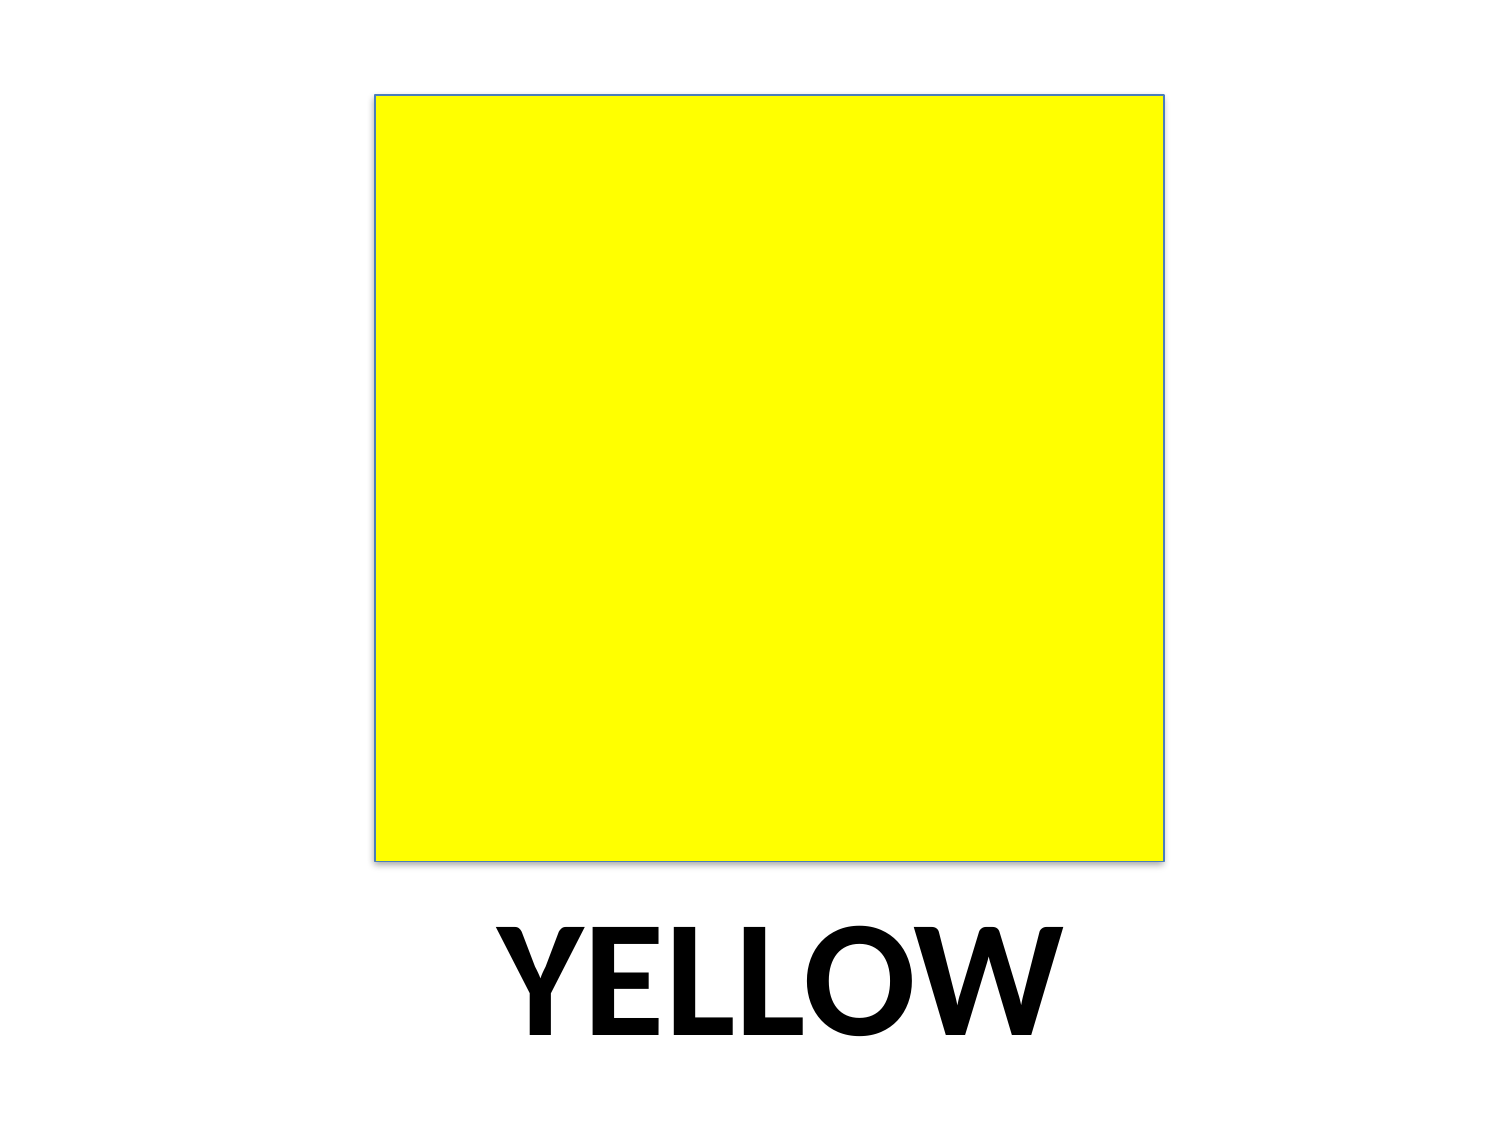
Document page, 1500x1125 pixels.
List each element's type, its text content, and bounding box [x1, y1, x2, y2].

text_box [374, 94, 1165, 862]
subtitle YELLOW [256, 861, 1307, 1125]
